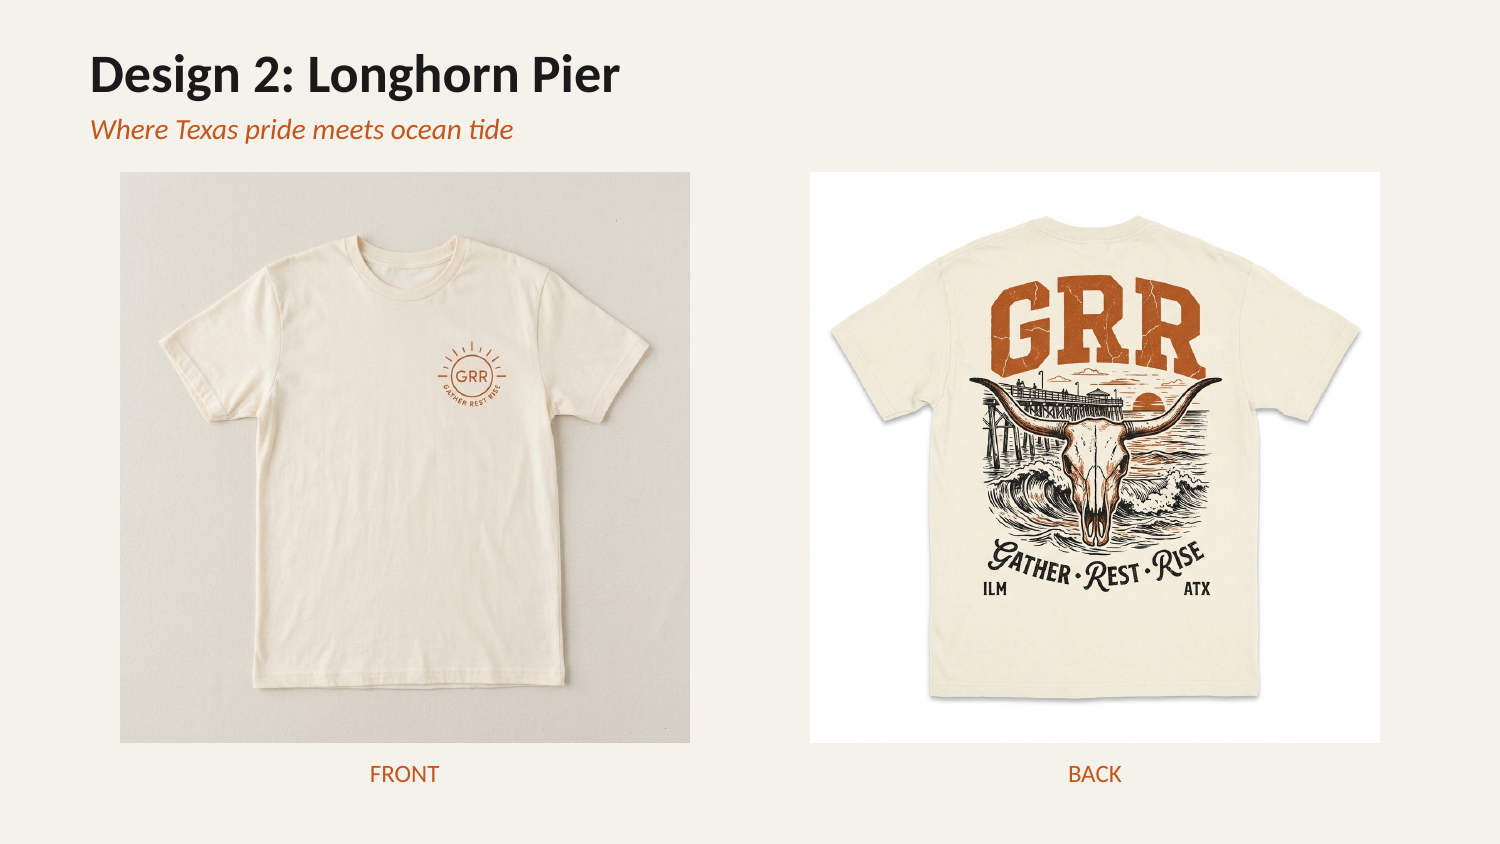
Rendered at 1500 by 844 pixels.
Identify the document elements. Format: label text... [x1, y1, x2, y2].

text_box Where Texas pride meets ocean tide [74, 104, 1425, 150]
picture [119, 172, 690, 743]
picture [809, 172, 1380, 743]
text_box BACK [809, 749, 1380, 795]
text_box Design 2: Longhorn Pier [74, 37, 1425, 104]
text_box FRONT [119, 749, 690, 795]
